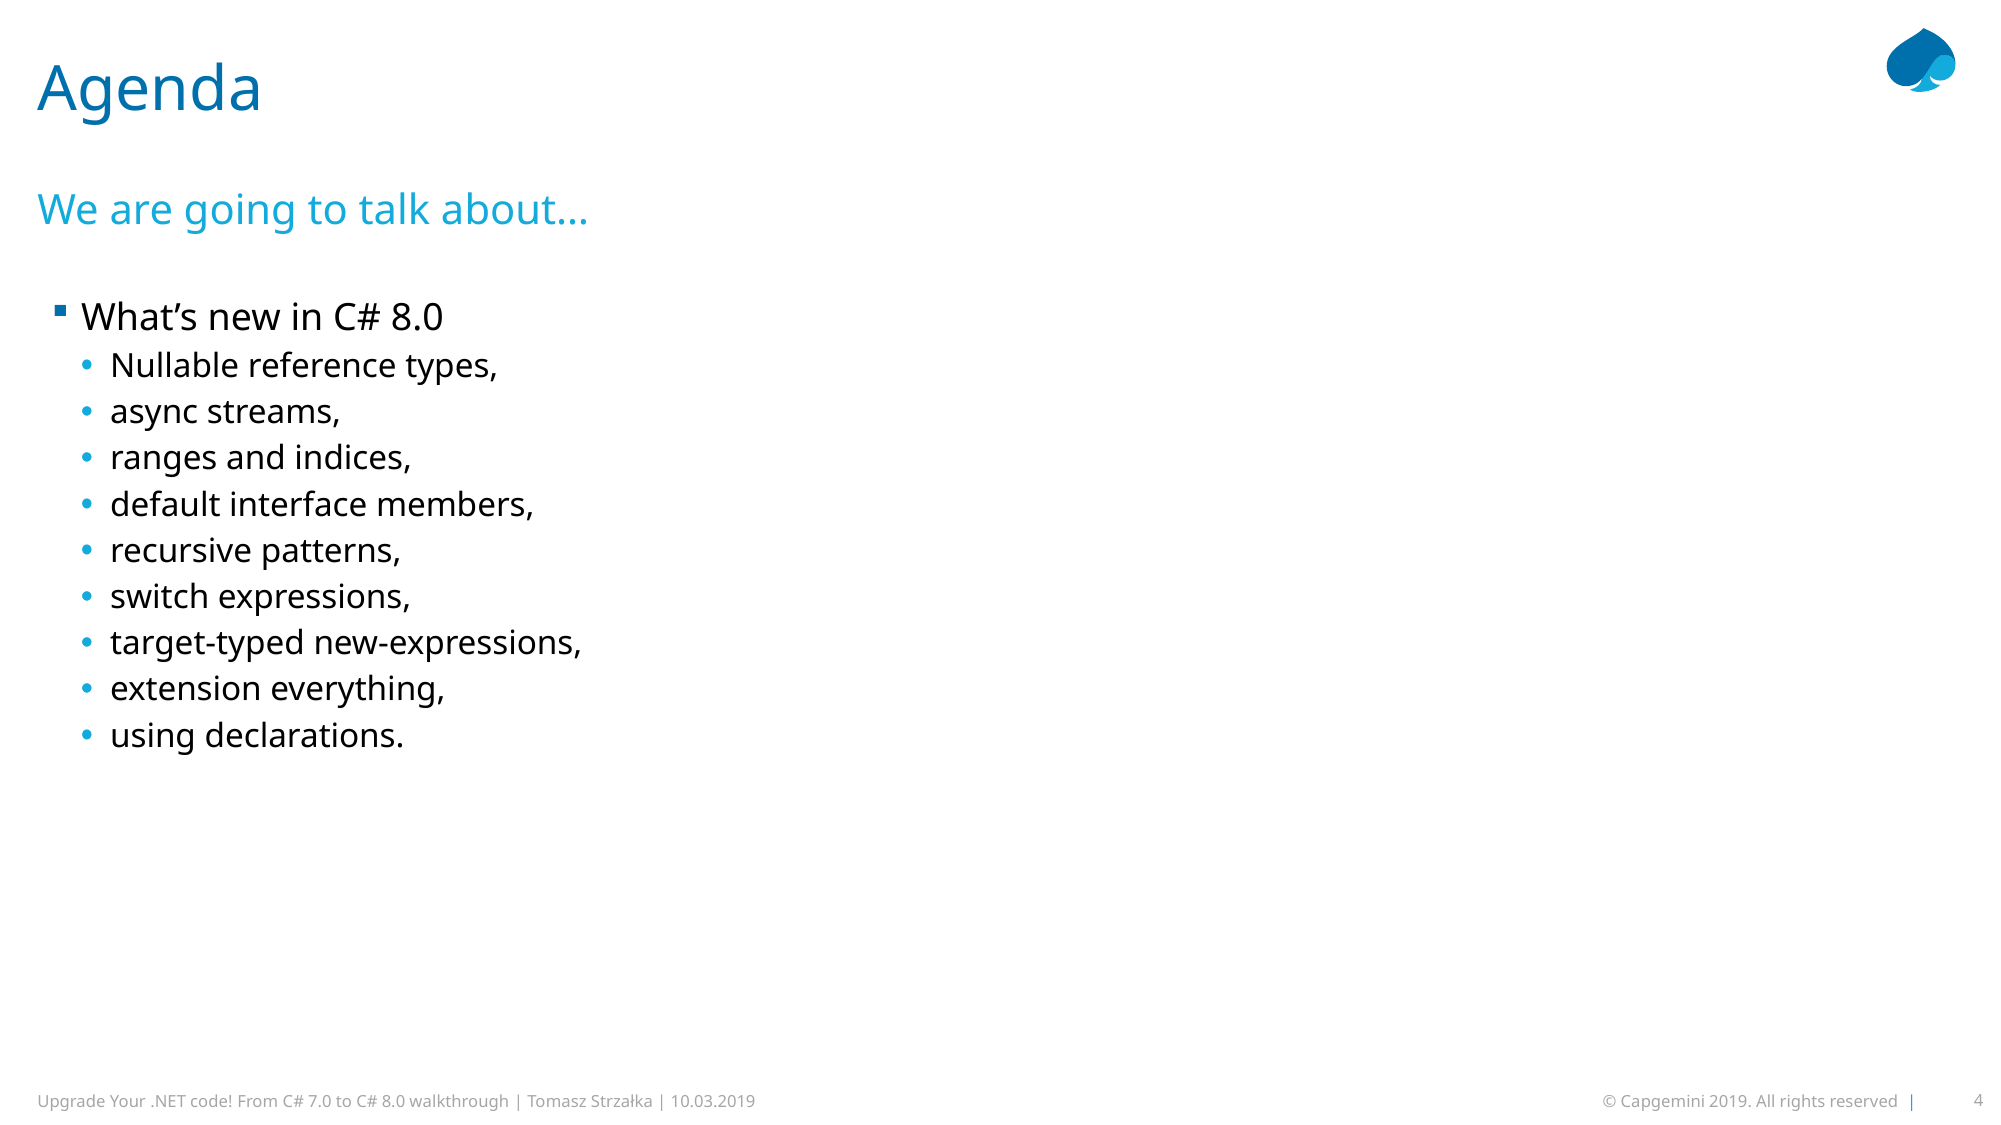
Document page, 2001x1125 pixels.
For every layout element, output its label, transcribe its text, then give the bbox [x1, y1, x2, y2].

title Agenda [37, 0, 1863, 182]
list We are going to talk about… [37, 188, 1957, 272]
text_box What’s new in C# 8.0 Nullable reference types, async streams, ranges and indices, default interface members, recursive patterns, switch expressions, target-typed new-expressions, extension everything, using declarations. [37, 297, 1957, 1031]
